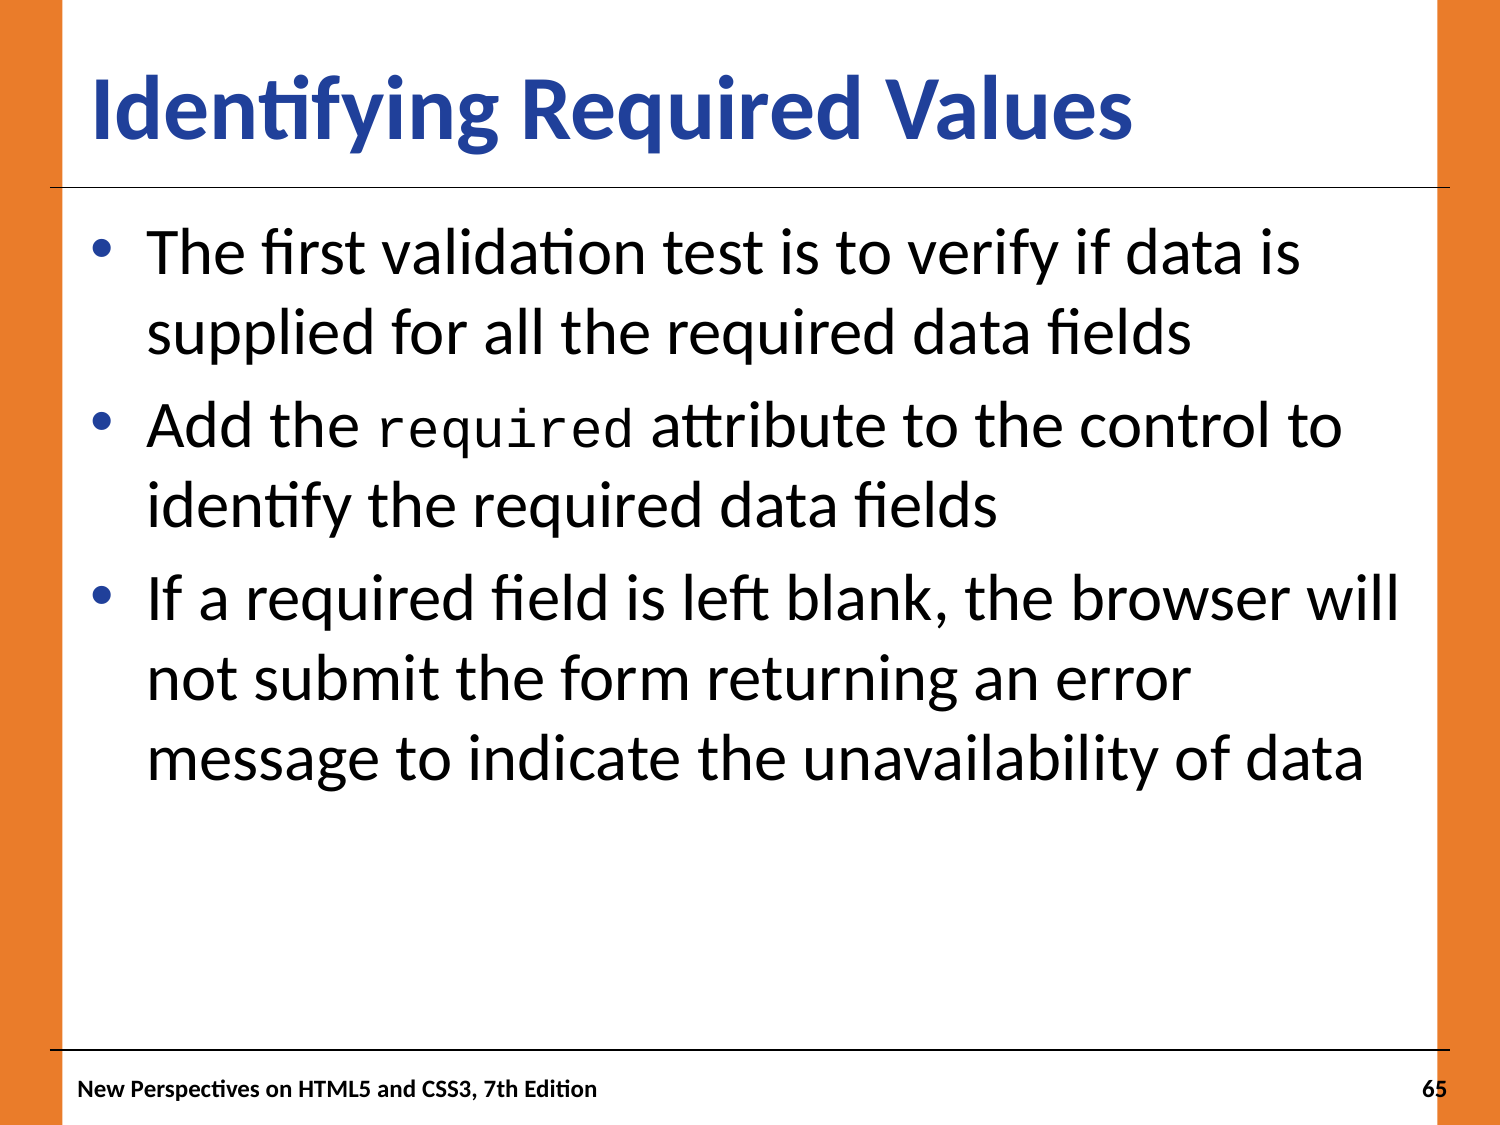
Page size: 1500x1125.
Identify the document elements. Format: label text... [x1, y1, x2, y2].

list The first validation test is to verify if data is supplied for all the required data fields Add the required attribute to the control to identify the required data fields If a required field is left blank, the browser will not submit the form returning an error message to indicate the unavailability of data [74, 199, 1438, 1006]
title Identifying Required Values [74, 24, 1438, 181]
footer New Perspectives on HTML5 and CSS3, 7th Edition [62, 1050, 1374, 1125]
slide_number 65 [1374, 1050, 1463, 1125]
